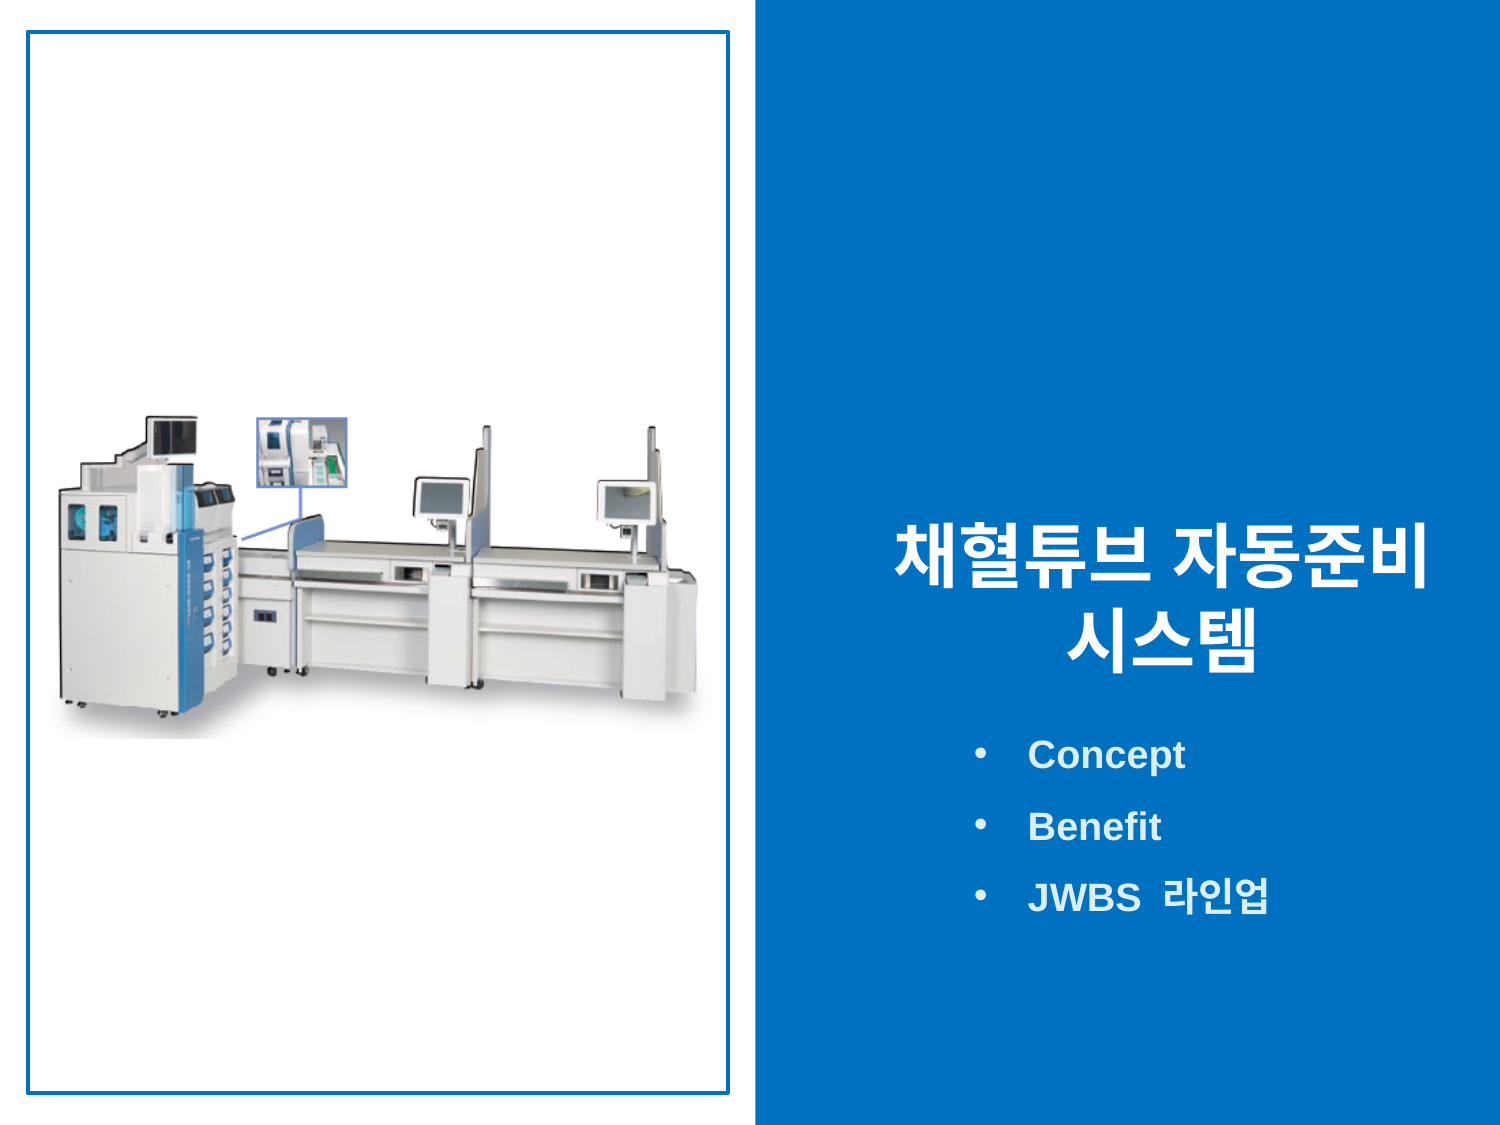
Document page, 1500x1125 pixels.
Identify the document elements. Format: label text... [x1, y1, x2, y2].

picture [40, 396, 713, 740]
text_box 채혈튜브 자동준비 시스템 [878, 504, 1448, 689]
text_box [753, 0, 1500, 1125]
text_box Concept Benefit JWBS 라인업 [959, 698, 1286, 927]
text_box [0, 0, 753, 1124]
text_box [26, 30, 730, 1095]
